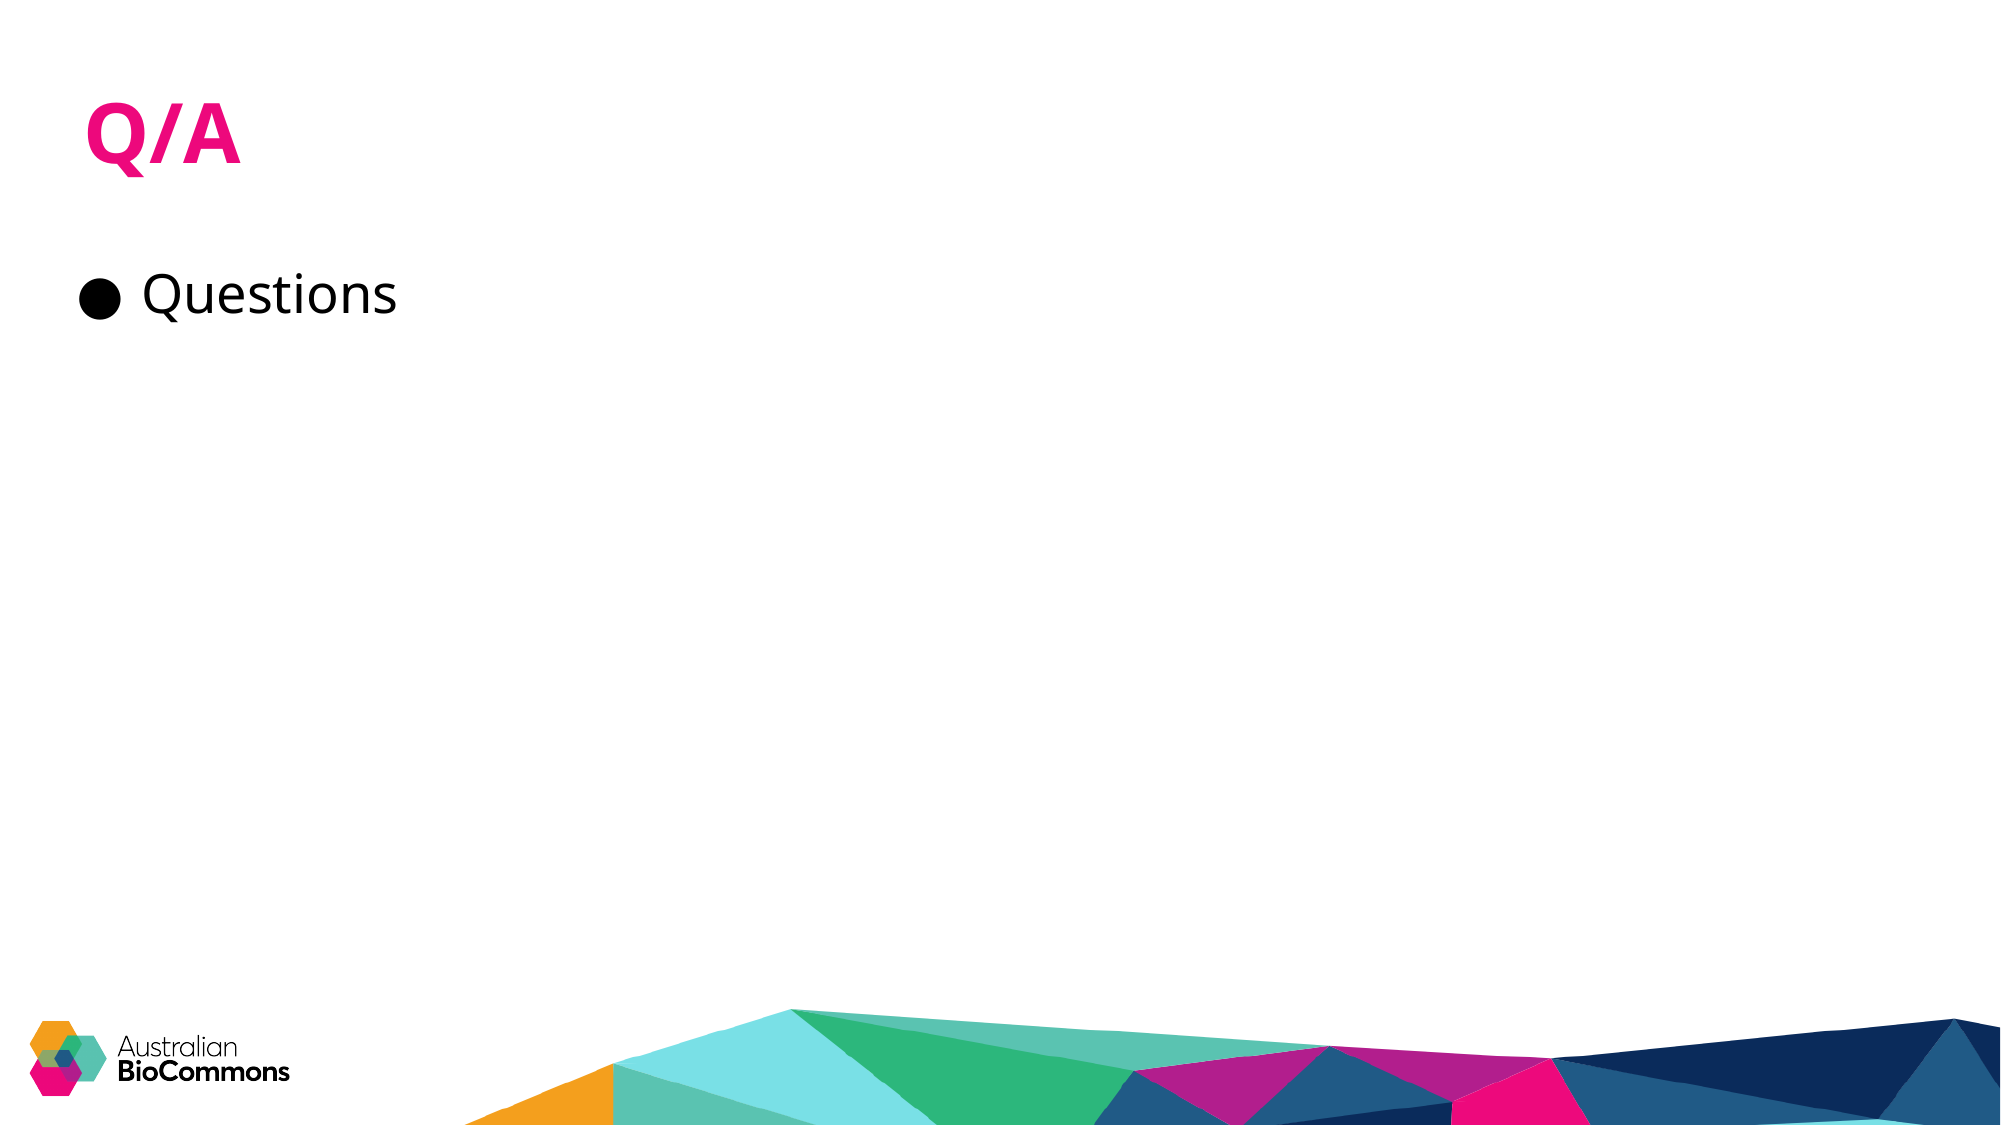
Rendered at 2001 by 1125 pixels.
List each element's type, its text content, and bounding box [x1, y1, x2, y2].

picture [11, 1014, 308, 1103]
picture [428, 992, 2001, 1125]
list Questions [51, 252, 1915, 1000]
title Q/A [68, 64, 1932, 190]
